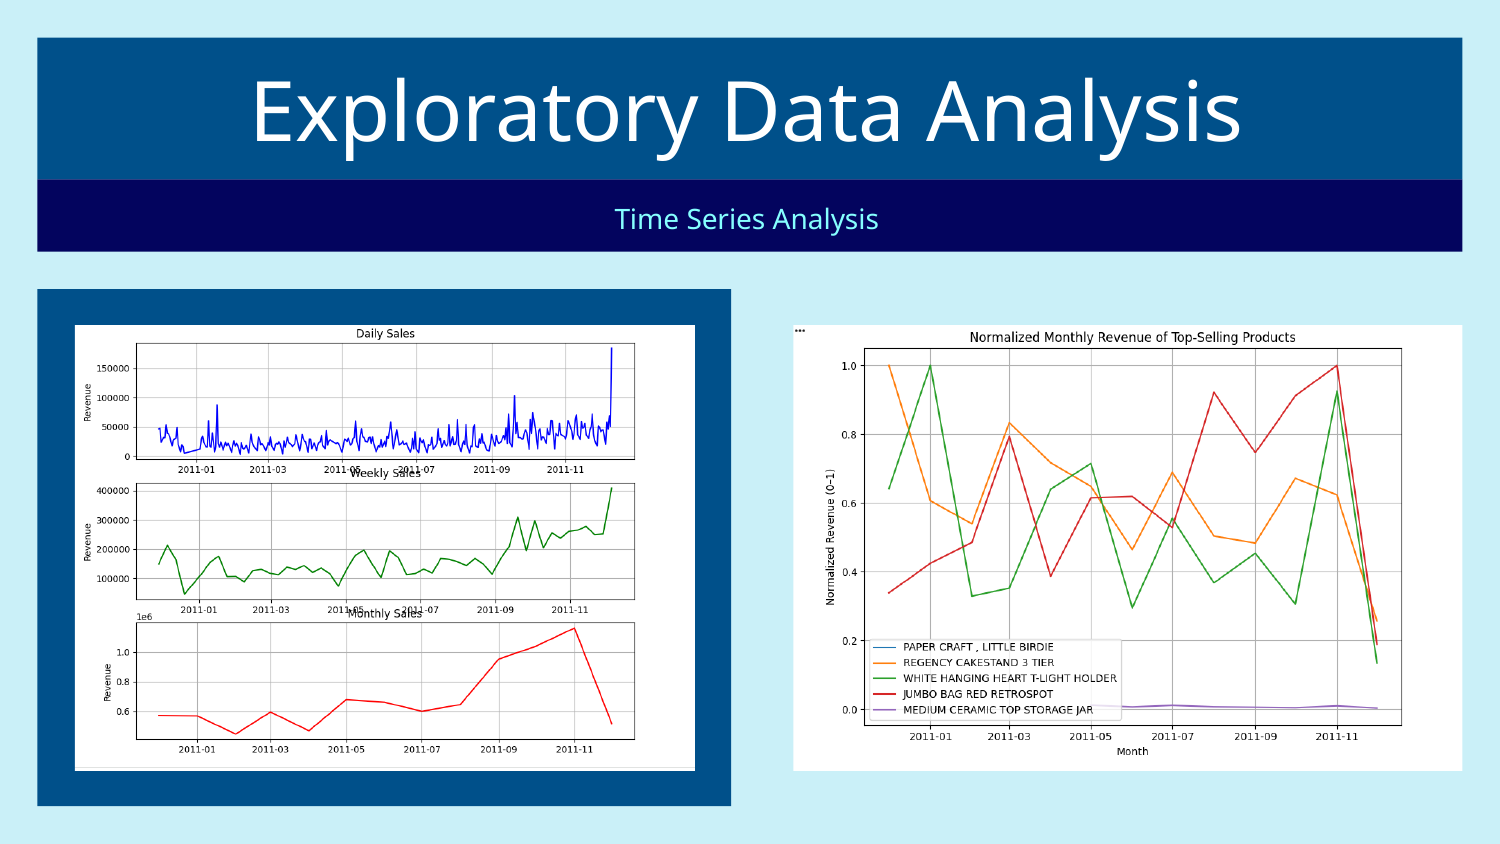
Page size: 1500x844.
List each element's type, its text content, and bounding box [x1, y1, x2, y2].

title Exploratory Data Analysis [104, 37, 1390, 179]
subtitle Time Series Analysis [104, 179, 1390, 252]
picture [793, 325, 1463, 771]
picture [74, 325, 696, 771]
